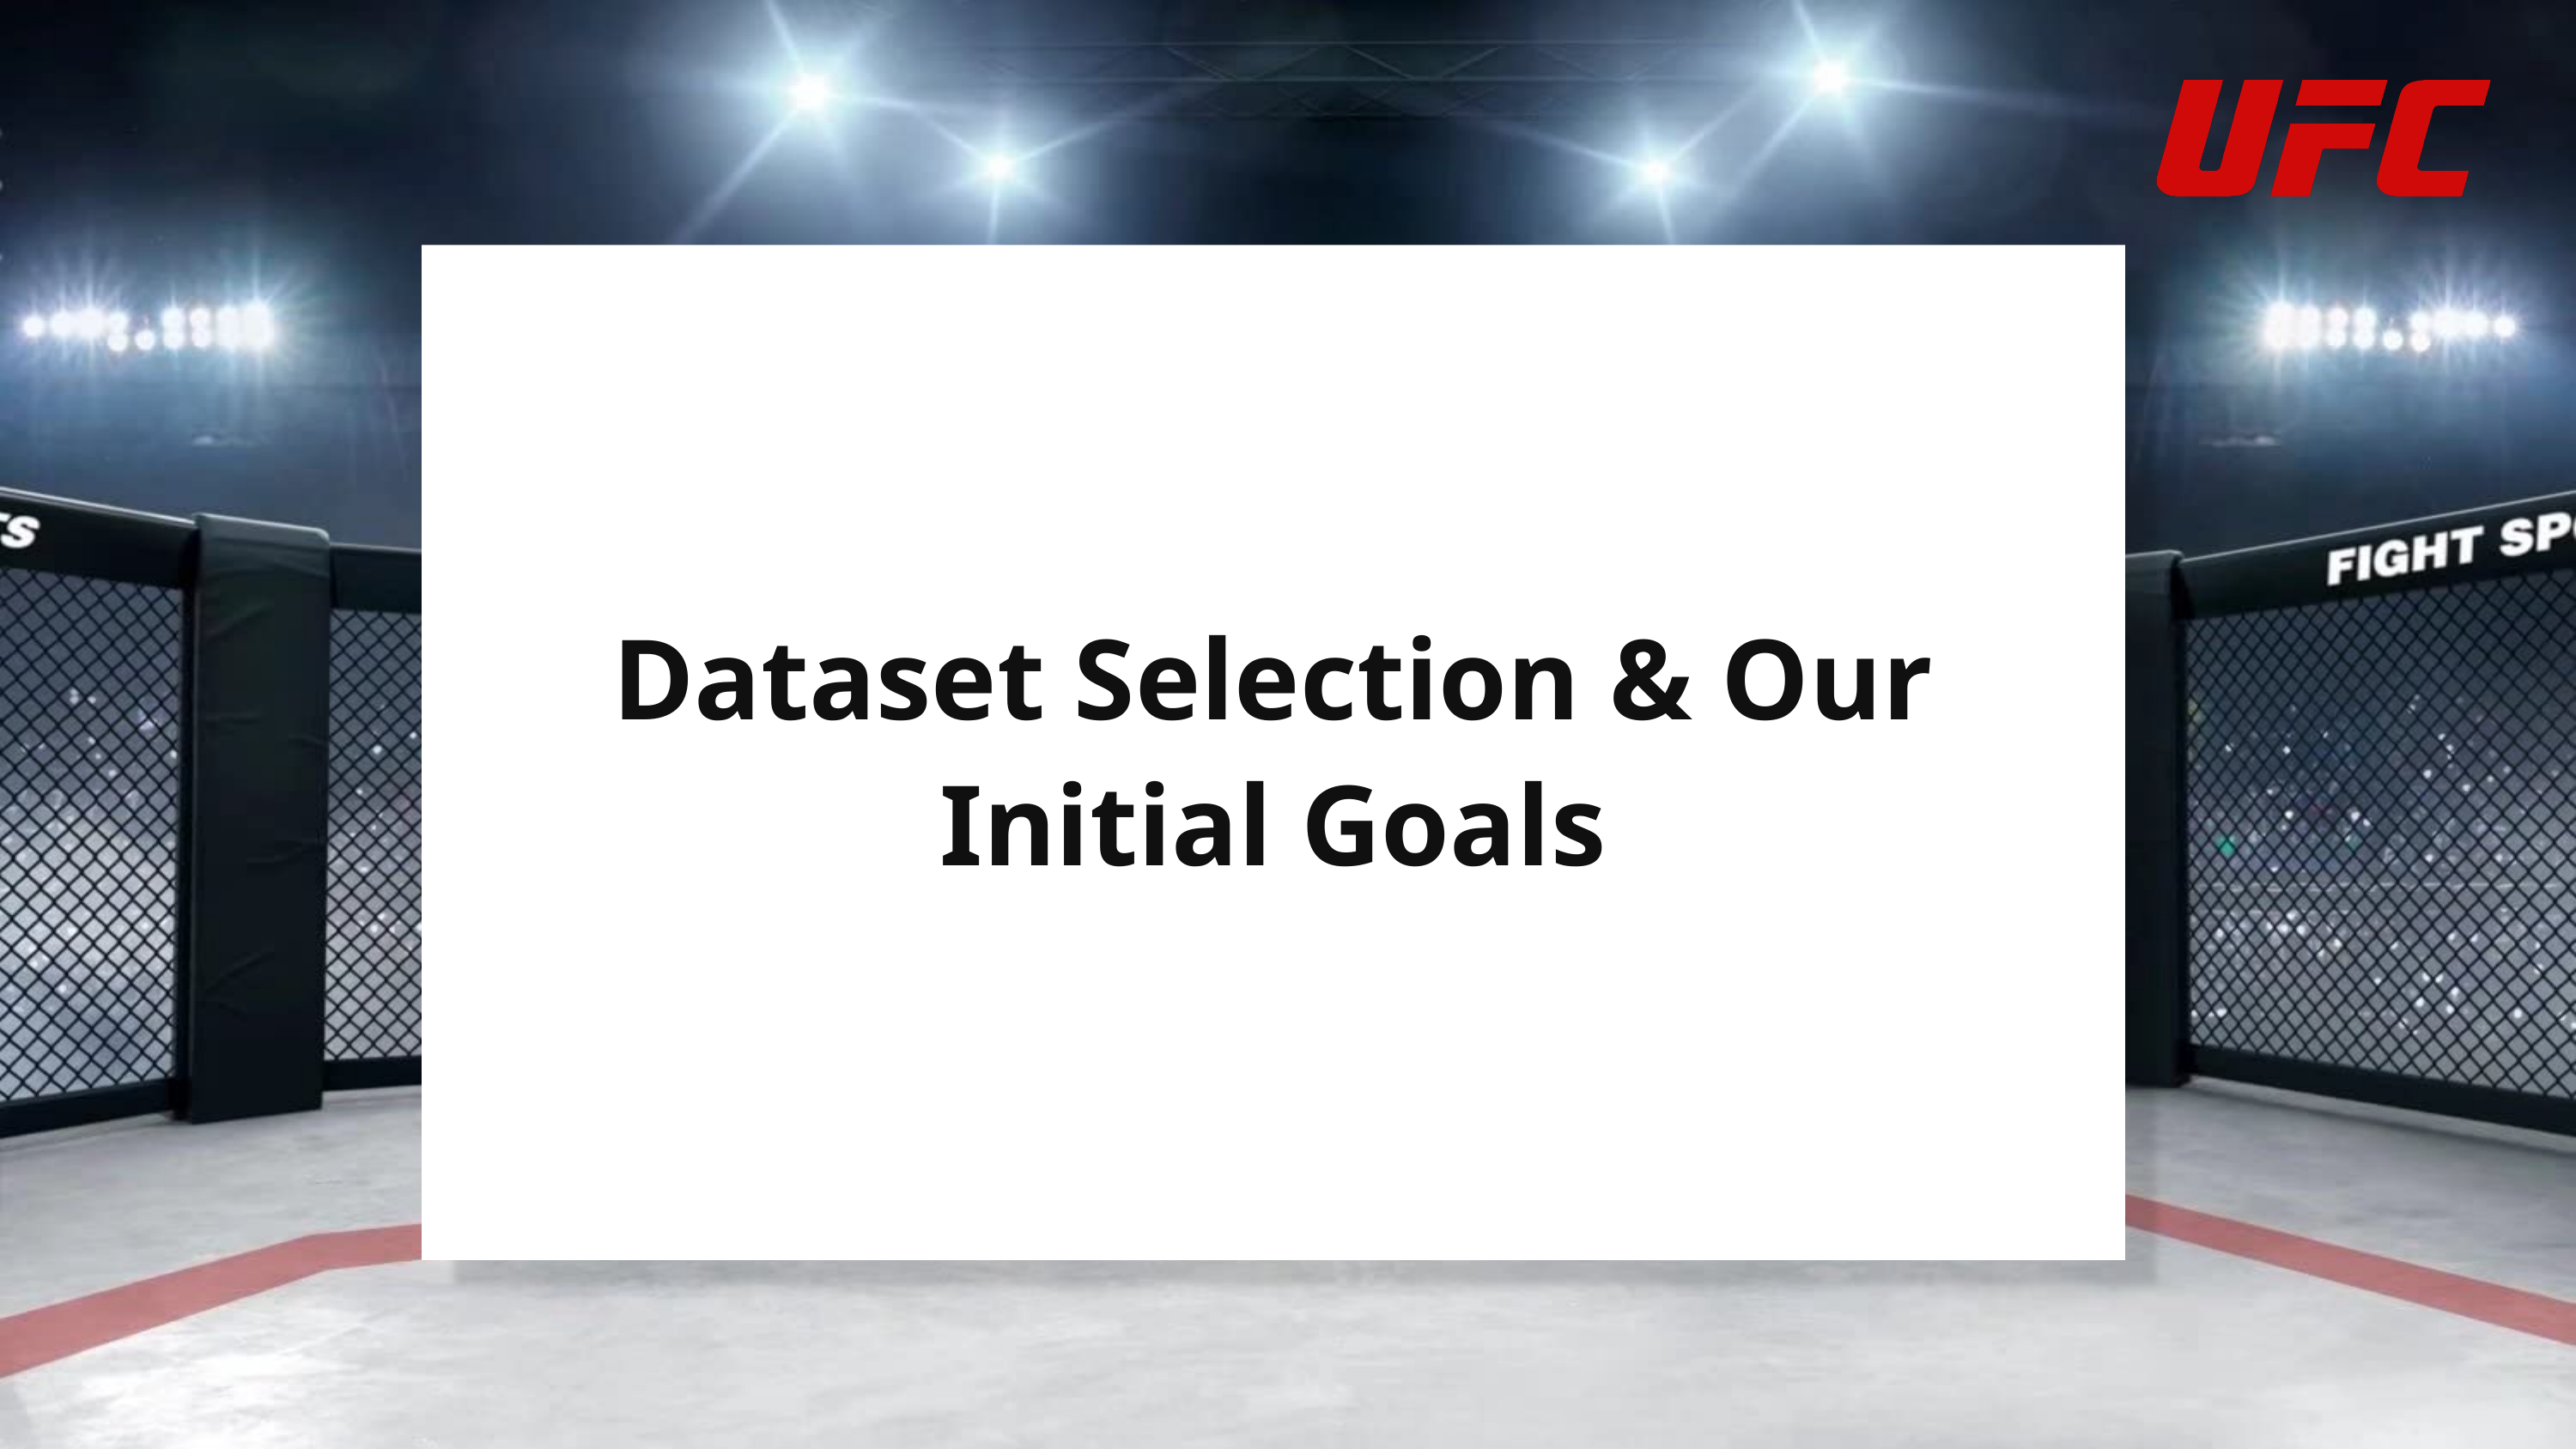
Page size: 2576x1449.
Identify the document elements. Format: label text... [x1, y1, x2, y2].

text_box Dataset Selection & Our Initial Goals [459, 595, 2088, 1177]
text_box [422, 245, 2125, 1260]
picture [0, 0, 2576, 1449]
